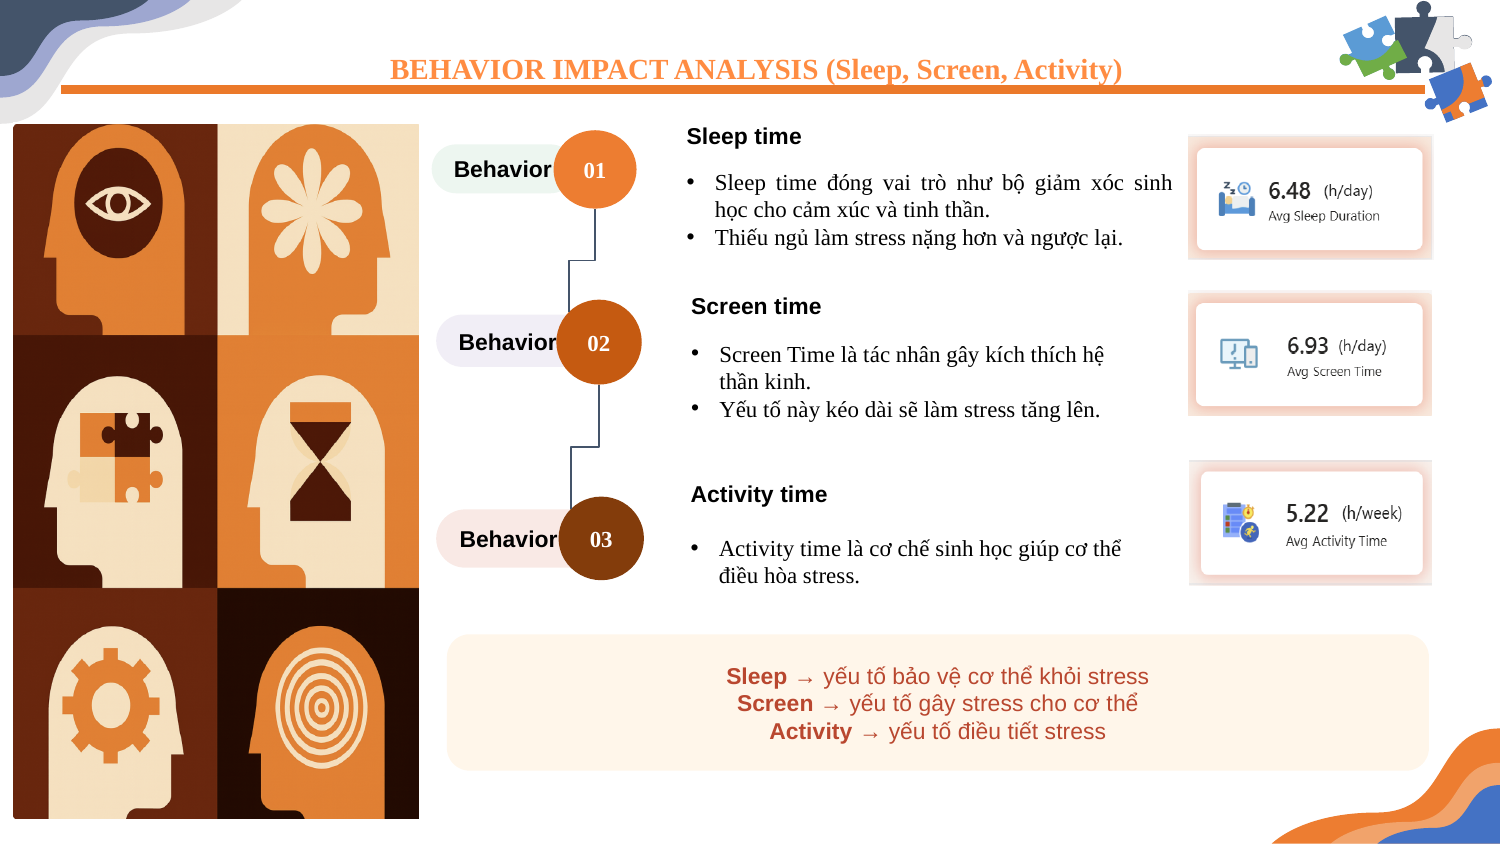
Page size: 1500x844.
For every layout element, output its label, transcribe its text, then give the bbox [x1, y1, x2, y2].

picture [1188, 290, 1433, 417]
picture [1189, 460, 1433, 586]
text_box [529, 247, 634, 274]
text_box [431, 106, 1189, 257]
picture [1188, 134, 1434, 261]
text_box Sleep → yếu tố bảo vệ cơ thể khỏi stress Screen → yếu tố gây stress cho cơ thể Activity → yếu tố điều tiết stress [446, 634, 1429, 771]
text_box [435, 275, 1155, 393]
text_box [522, 432, 648, 462]
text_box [1336, 0, 1500, 132]
text_box BEHAVIOR IMPACT ANALYSIS (Sleep, Screen, Activity) [13, 24, 1331, 75]
picture [12, 121, 419, 819]
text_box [435, 464, 1165, 595]
